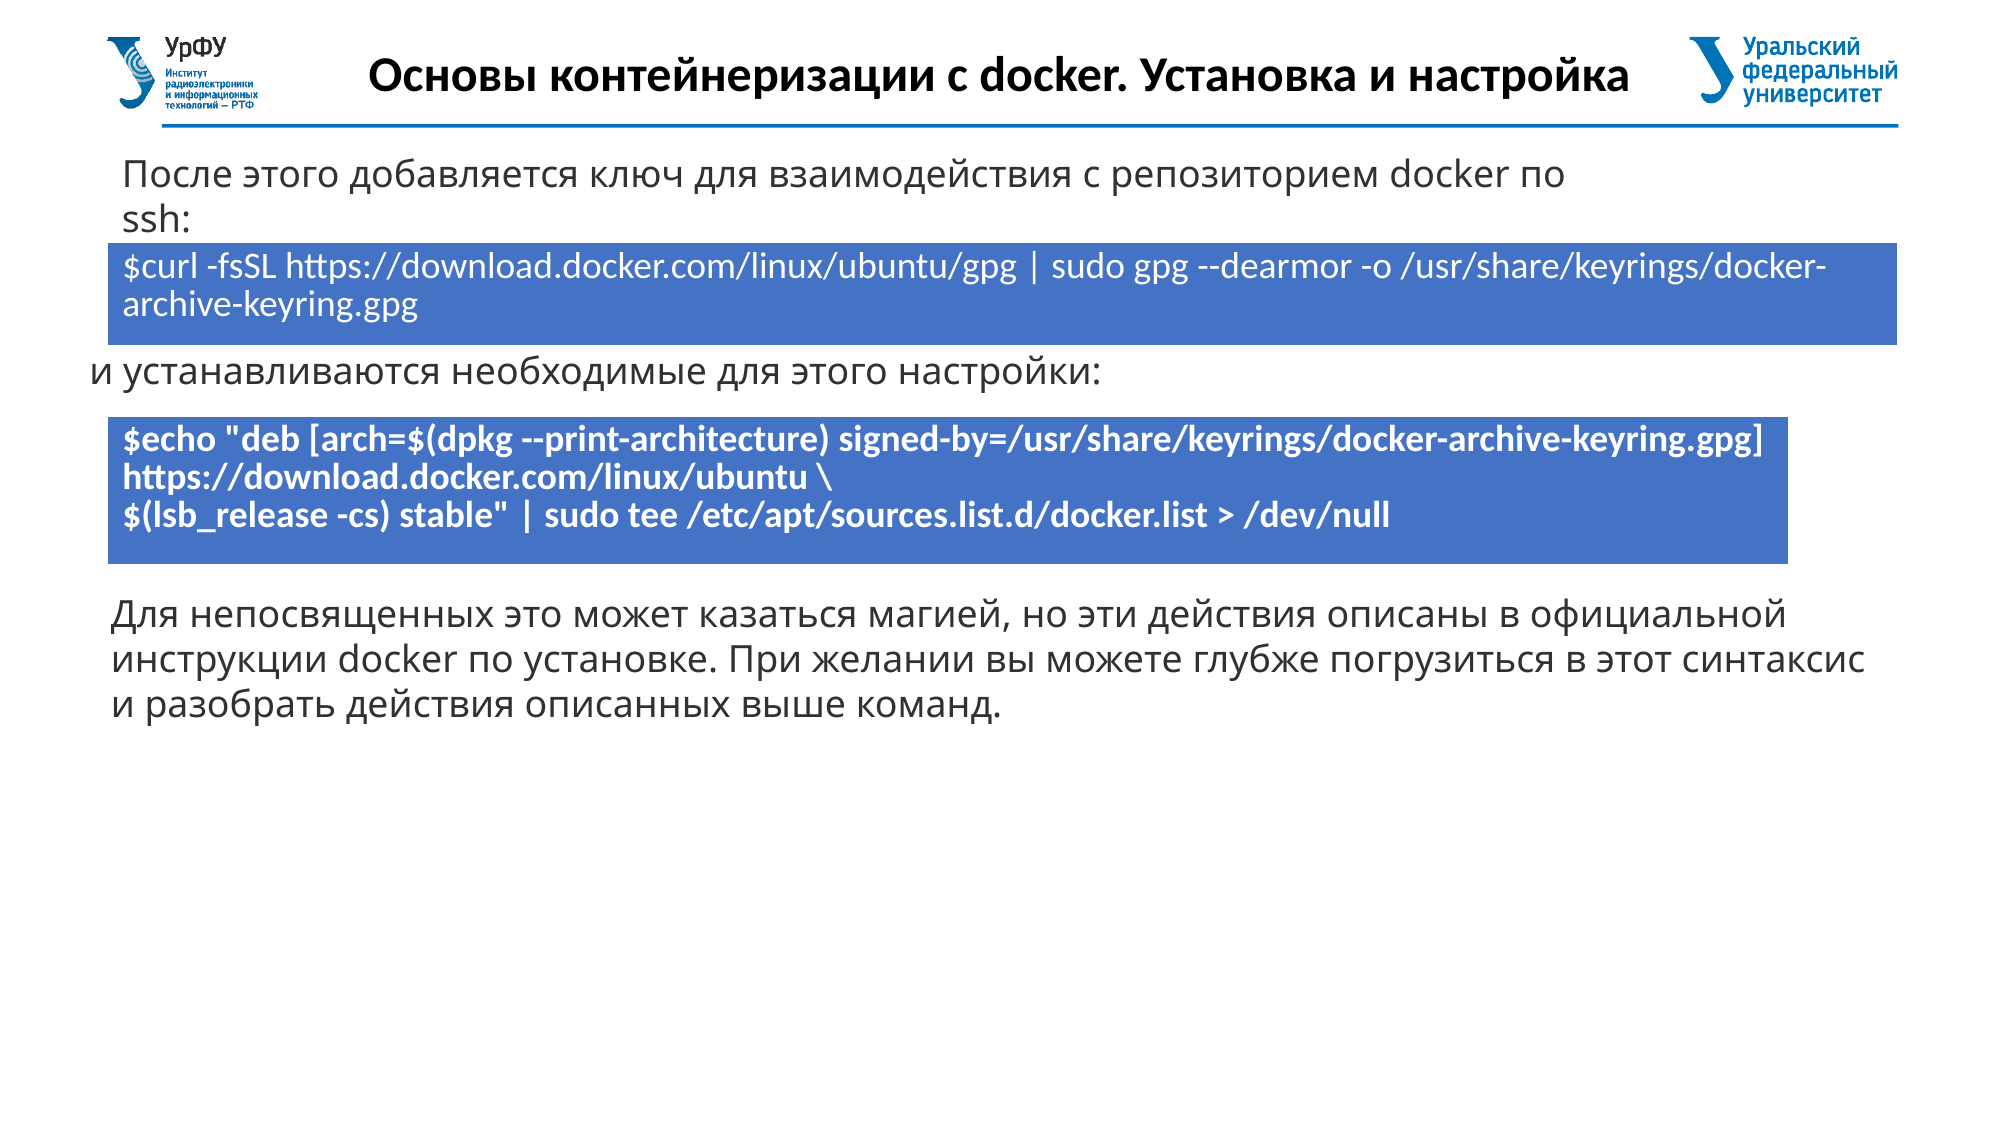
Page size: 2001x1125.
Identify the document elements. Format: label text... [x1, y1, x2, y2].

table_header $curl -fsSL https://download.docker.com/linux/ubuntu/gpg | sudo gpg --dearmor -o /usr/share/keyrings/docker-archive-keyring.gpg [108, 243, 1897, 345]
table_header $echo "deb [arch=$(dpkg --print-architecture) signed-by=/usr/share/keyrings/docker-archive-keyring.gpg] https://download.docker.com/linux/ubuntu \ $(lsb_release -cs) stable" | sudo tee /etc/apt/sources.list.d/docker.list > /dev/null [108, 417, 1788, 564]
text_box Для непосвященных это может казаться магией, но эти действия описаны в официальной инструкции docker по установке. При желании вы можете глубже погрузиться в этот синтаксис и разобрать действия описанных выше команд. [96, 582, 1899, 733]
text_box и устанавливаются необходимые для этого настройки: [74, 339, 1118, 399]
text_box [161, 123, 1899, 129]
text_box После этого добавляется ключ для взаимодействия с репозиторием docker по ssh: [107, 142, 1602, 242]
picture [107, 37, 258, 109]
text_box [1687, 35, 1899, 109]
text_box Основы контейнеризации с docker. Установка и настройка [353, 34, 1646, 109]
